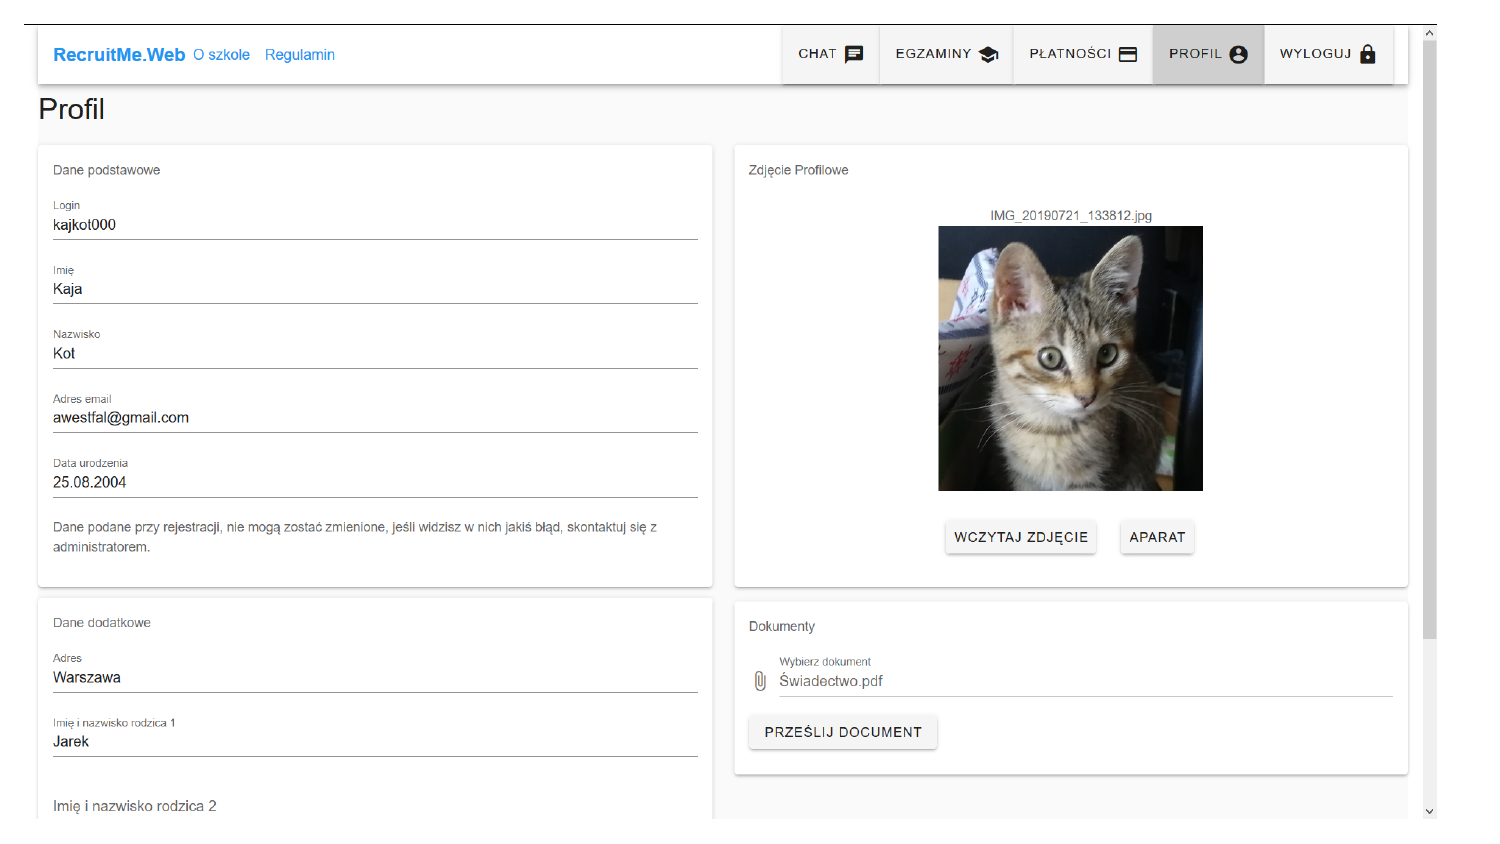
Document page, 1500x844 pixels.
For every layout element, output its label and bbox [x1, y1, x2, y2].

picture [24, 24, 1437, 819]
